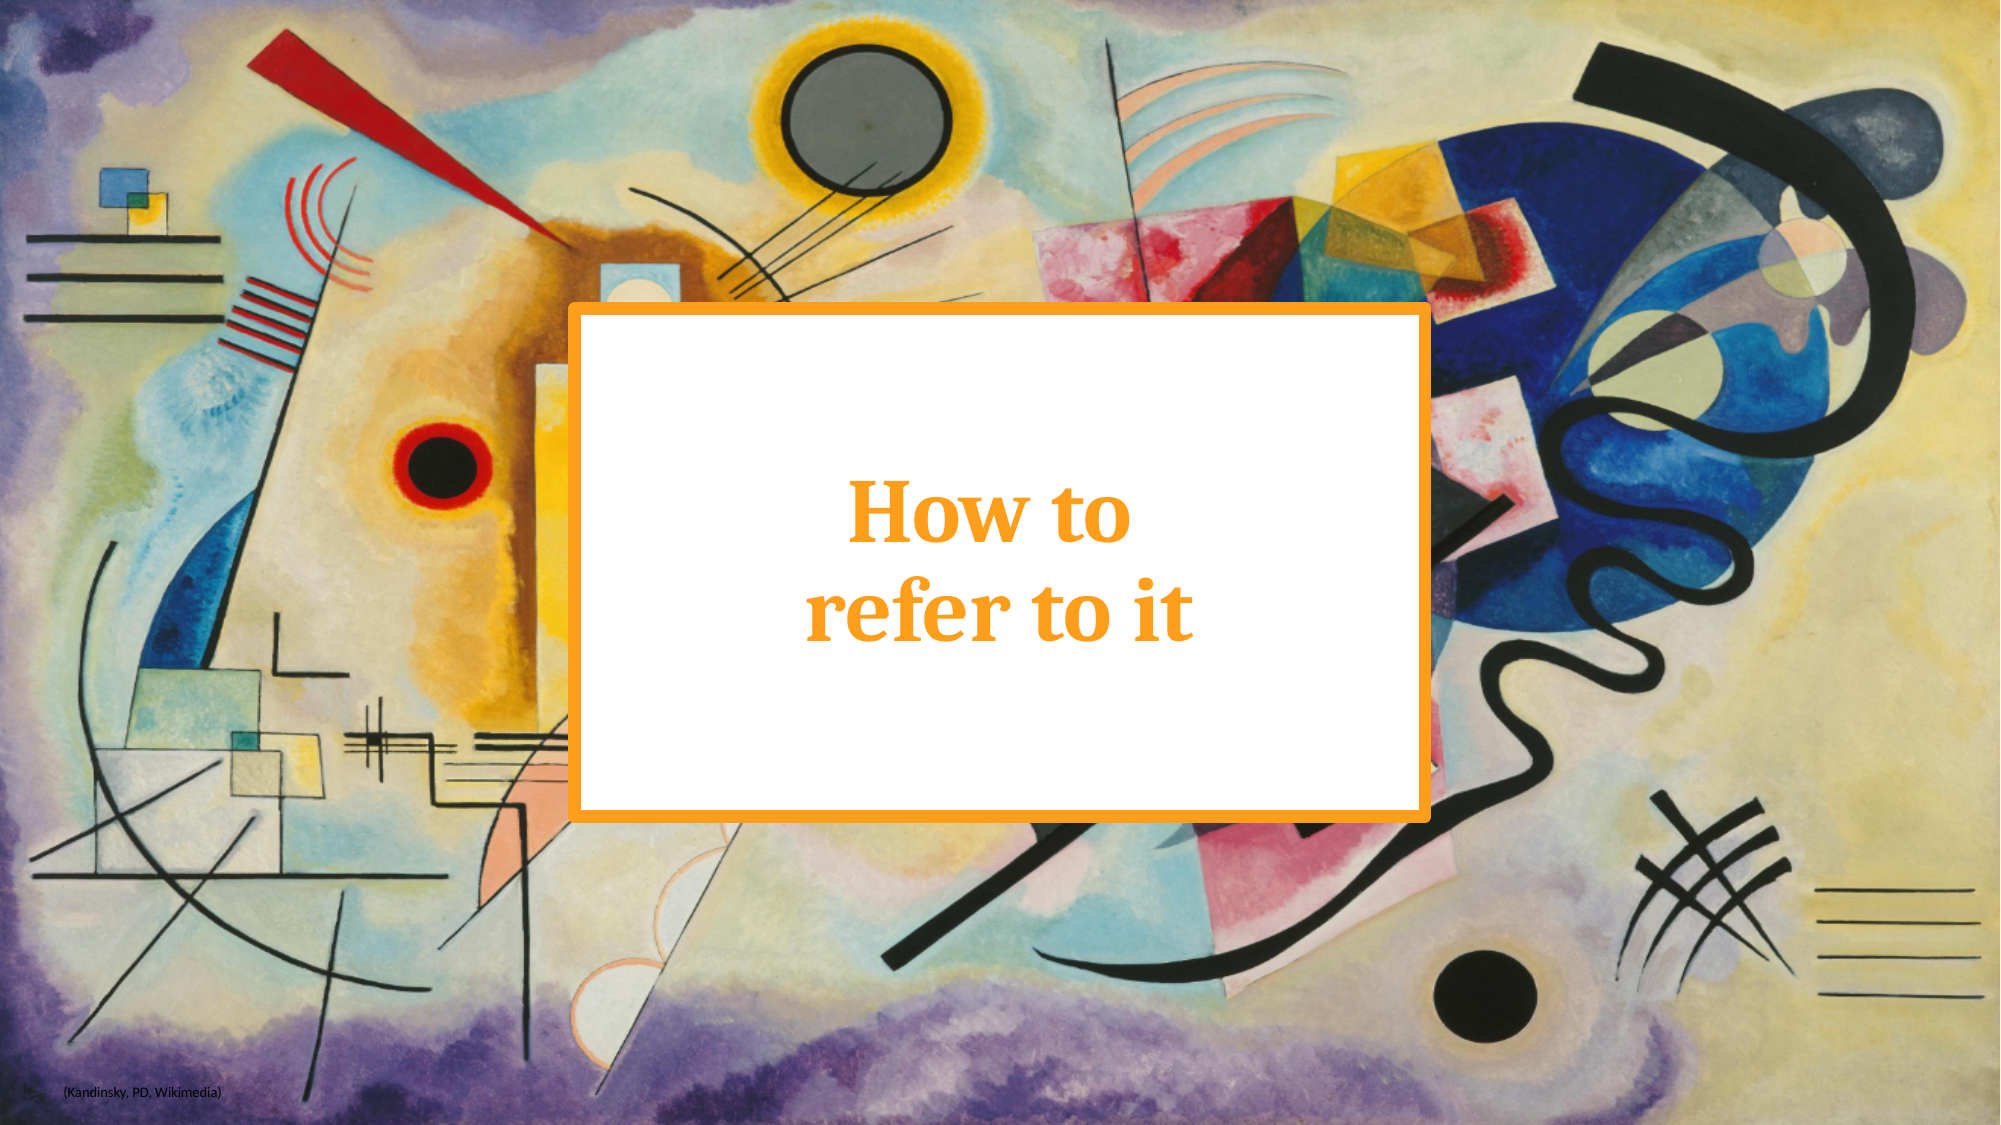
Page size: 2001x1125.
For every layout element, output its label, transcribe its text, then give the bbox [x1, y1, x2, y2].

picture [0, 0, 2001, 1125]
title How to refer to it [568, 302, 1431, 823]
